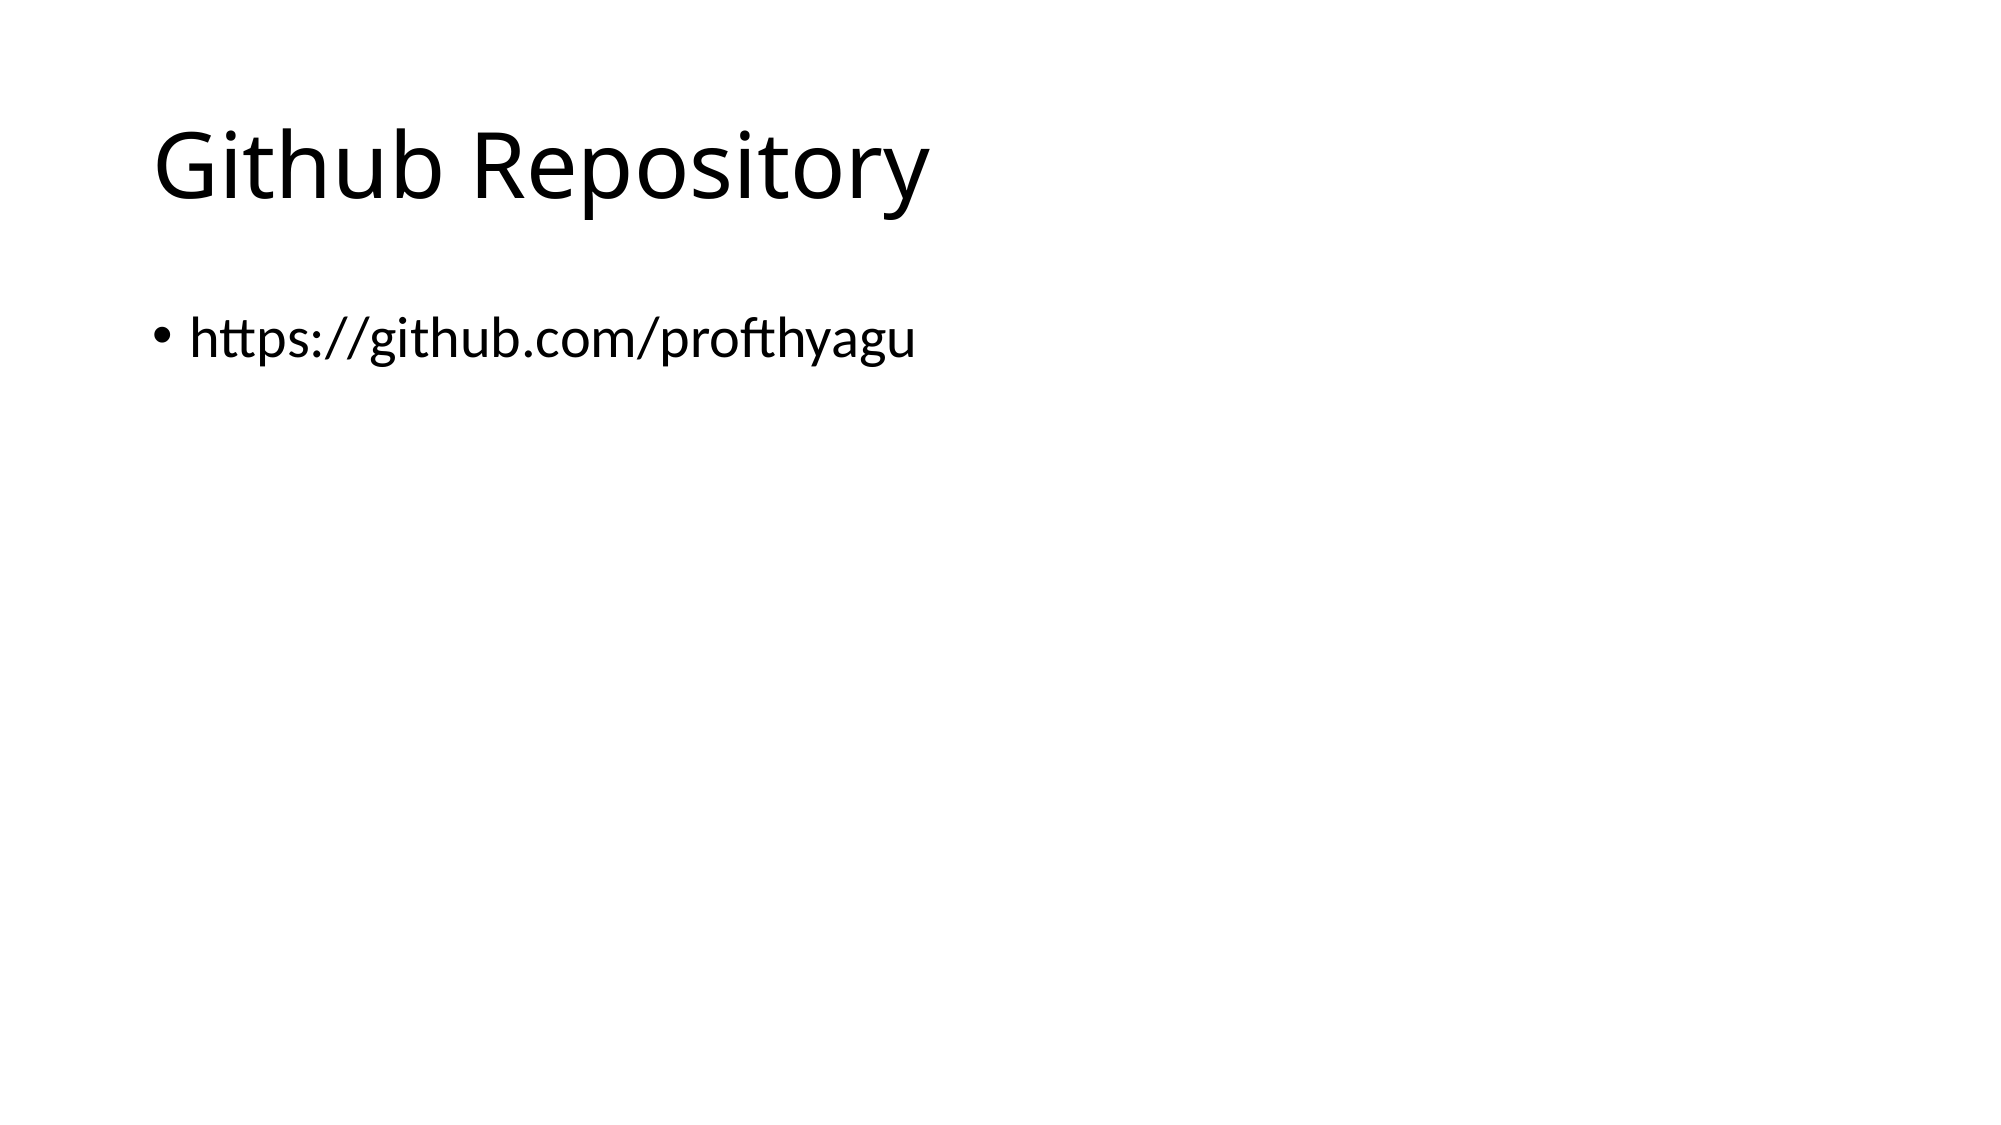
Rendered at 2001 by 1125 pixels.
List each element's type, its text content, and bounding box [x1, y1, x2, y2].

list https://github.com/profthyagu [137, 299, 1863, 1014]
title Github Repository [137, 59, 1863, 278]
